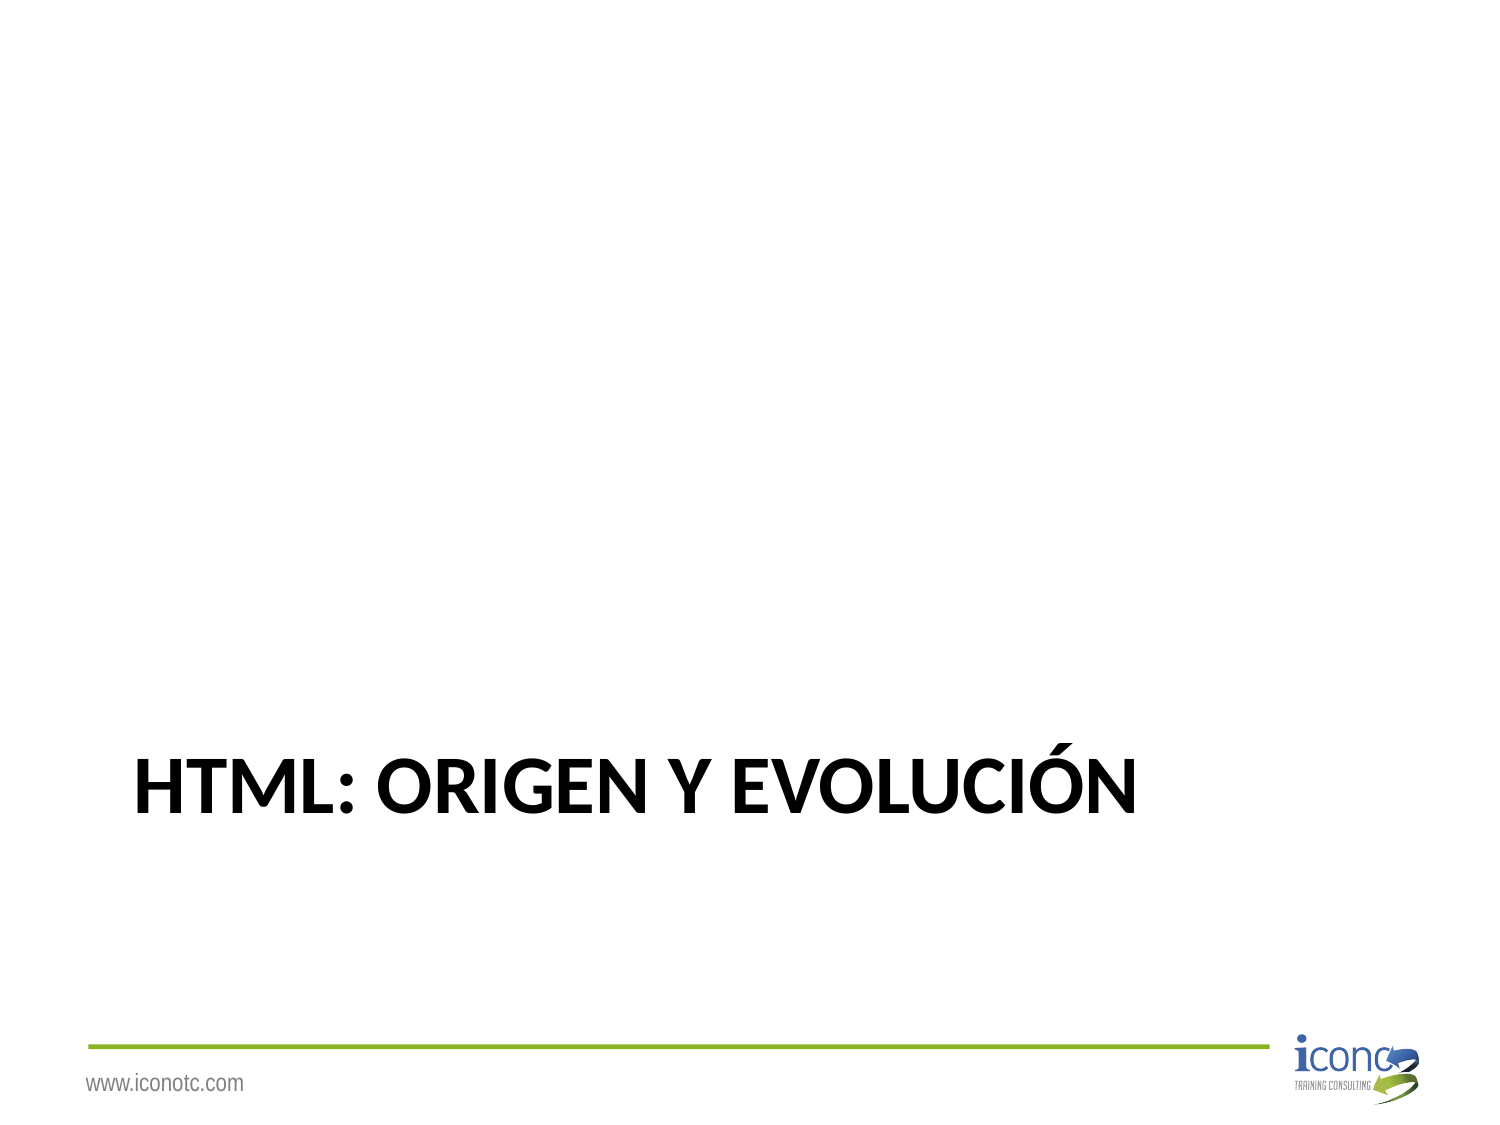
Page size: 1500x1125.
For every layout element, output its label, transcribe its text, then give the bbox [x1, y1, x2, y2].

picture [1293, 1033, 1420, 1106]
title HTML: Origen y evolución [118, 722, 1394, 947]
